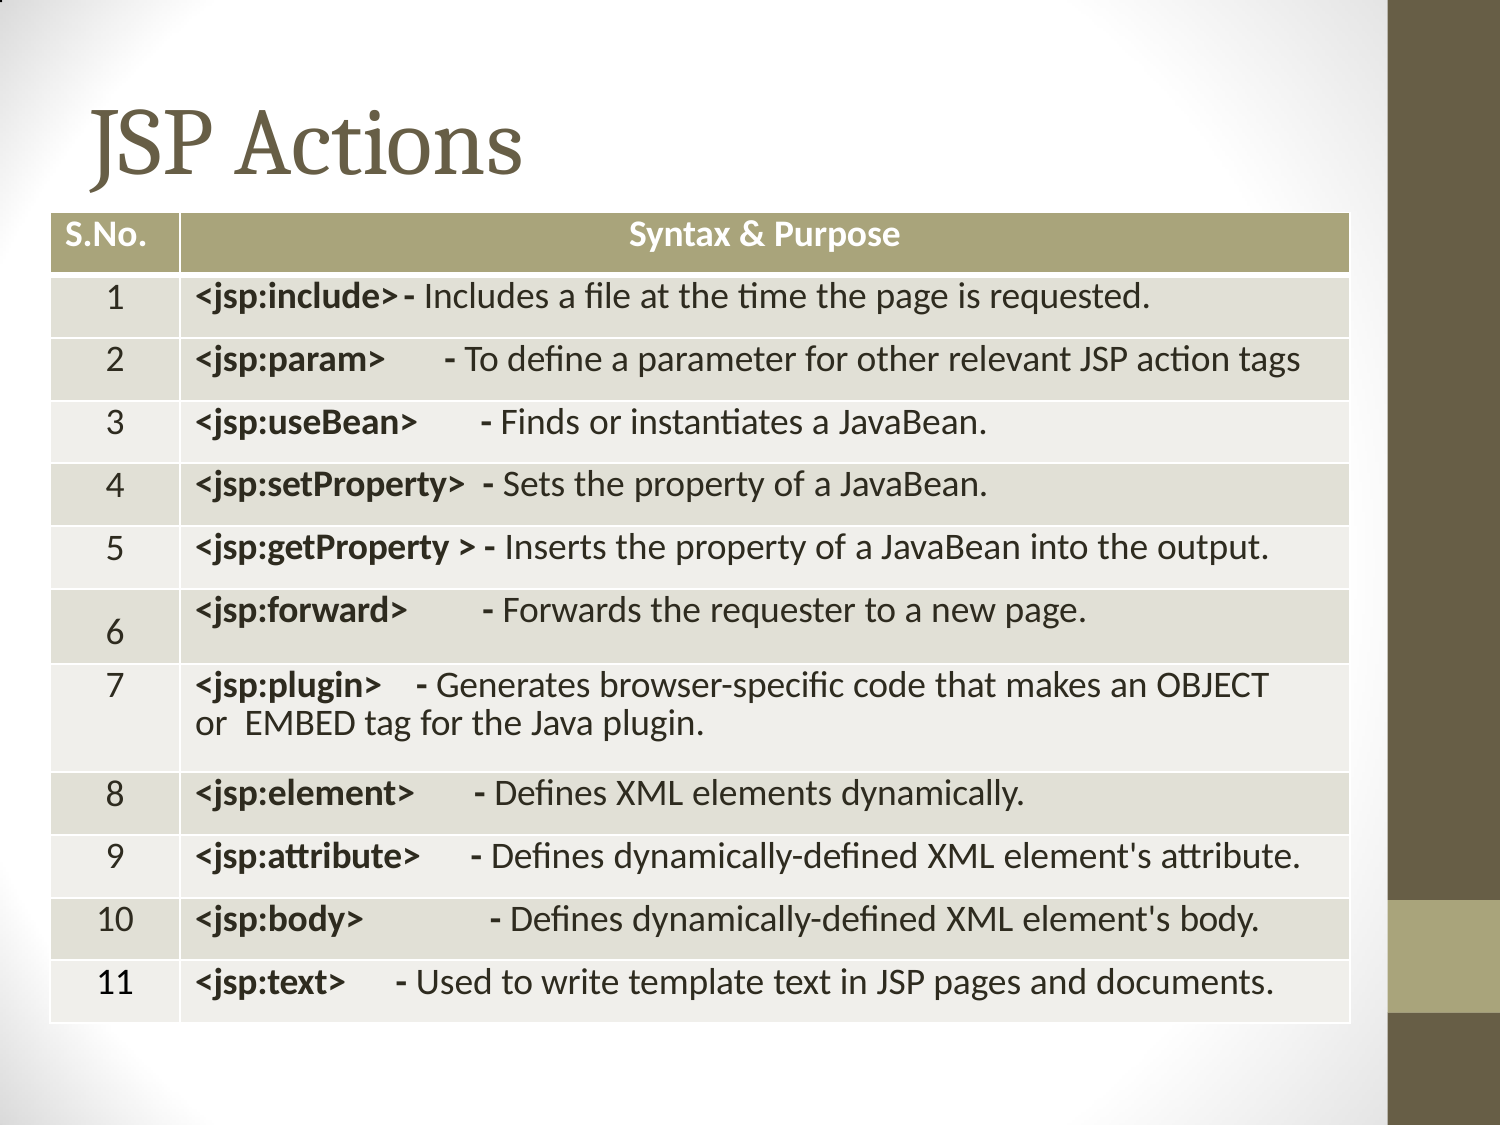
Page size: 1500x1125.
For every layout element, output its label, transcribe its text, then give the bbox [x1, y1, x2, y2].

table_cell 5 [51, 527, 179, 588]
table_cell <jsp:text> - Used to write template text in JSP pages and documents. [181, 961, 1349, 1022]
table_cell 8 [51, 773, 179, 834]
table_cell 6 [51, 590, 179, 663]
table_cell 3 [51, 402, 179, 462]
table_cell 2 [51, 339, 179, 400]
table_header Syntax & Purpose [181, 213, 1349, 272]
table_cell 1 [51, 278, 179, 337]
table_cell <jsp:element> - Defines XML elements dynamically. [181, 773, 1349, 834]
table_cell <jsp:useBean> - Finds or instantiates a JavaBean. [181, 402, 1349, 462]
table_cell <jsp:attribute> - Defines dynamically-defined XML element's attribute. [181, 836, 1349, 897]
table_cell 7 [51, 665, 179, 771]
table_header S.No. [51, 213, 179, 272]
table_cell 10 [51, 899, 179, 959]
table_cell <jsp:setProperty> - Sets the property of a JavaBean. [181, 464, 1349, 525]
picture [0, 0, 1387, 1125]
table_cell 11 [51, 961, 179, 1022]
table_cell 9 [51, 836, 179, 897]
table_cell <jsp:include> - Includes a file at the time the page is requested. [181, 278, 1349, 337]
table_cell <jsp:plugin> - Generates browser-specific code that makes an OBJECT or EMBED tag for the Java plugin. [181, 665, 1349, 771]
table_cell <jsp:body> - Defines dynamically-defined XML element's body. [181, 899, 1349, 959]
table_cell 4 [51, 464, 179, 525]
table_cell <jsp:forward> - Forwards the requester to a new page. [181, 590, 1349, 663]
title JSP Actions [87, 76, 531, 212]
table_cell <jsp:param> - To define a parameter for other relevant JSP action tags [181, 339, 1349, 400]
table_cell <jsp:getProperty > - Inserts the property of a JavaBean into the output. [181, 527, 1349, 588]
